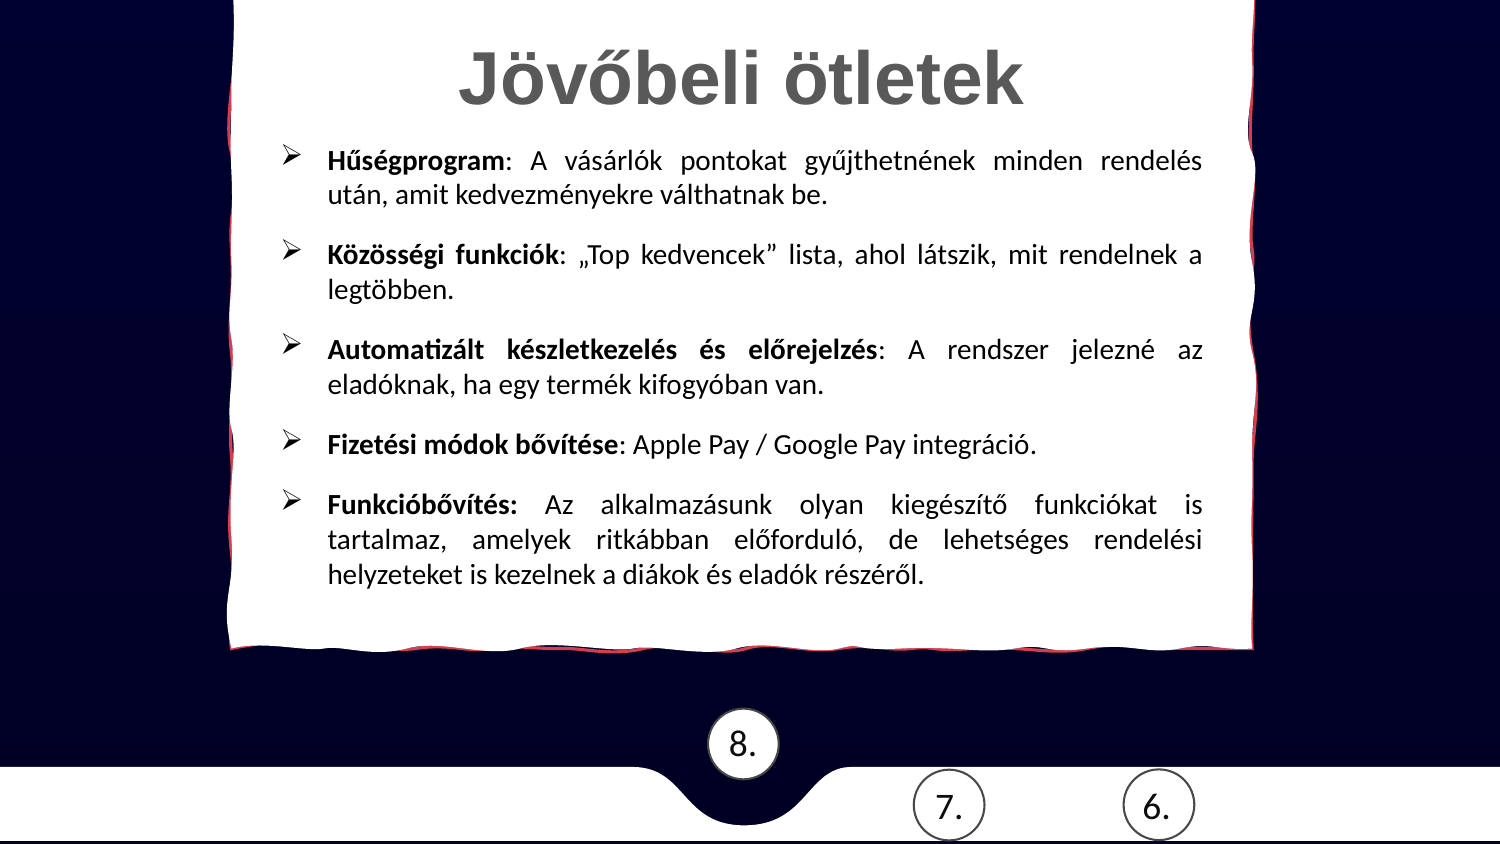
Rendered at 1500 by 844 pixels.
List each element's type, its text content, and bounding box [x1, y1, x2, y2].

text_box Jövőbeli ötletek [415, 22, 1069, 127]
text_box [1139, 768, 1179, 774]
text_box [930, 768, 969, 774]
text_box [726, 707, 761, 712]
text_box [226, 0, 1258, 653]
text_box 8. [619, 712, 800, 772]
text_box 7. [826, 774, 1007, 835]
text_box [928, 835, 970, 842]
text_box [1138, 835, 1180, 842]
text_box [720, 772, 767, 781]
text_box 6. [1033, 774, 1214, 835]
text_box a [0, 765, 1500, 842]
text_box Hűségprogram: A vásárlók pontokat gyűjthetnének minden rendelés után, amit kedvezményekre válthatnak be. Közösségi funkciók: „Top kedvencek” lista, ahol látszik, mit rendelnek a legtöbben. Automatizált készletkezelés és előrejelzés: A rendszer jelezné az eladóknak, ha egy termék kifogyóban van. Fizetési módok bővítése: Apple Pay / Google Pay integráció. Funkcióbővítés: Az alkalmazásunk olyan kiegészítő funkciókat is tartalmaz, amelyek ritkábban előforduló, de lehetséges rendelési helyzeteket is kezelnek a diákok és eladók részéről. [265, 133, 1218, 598]
